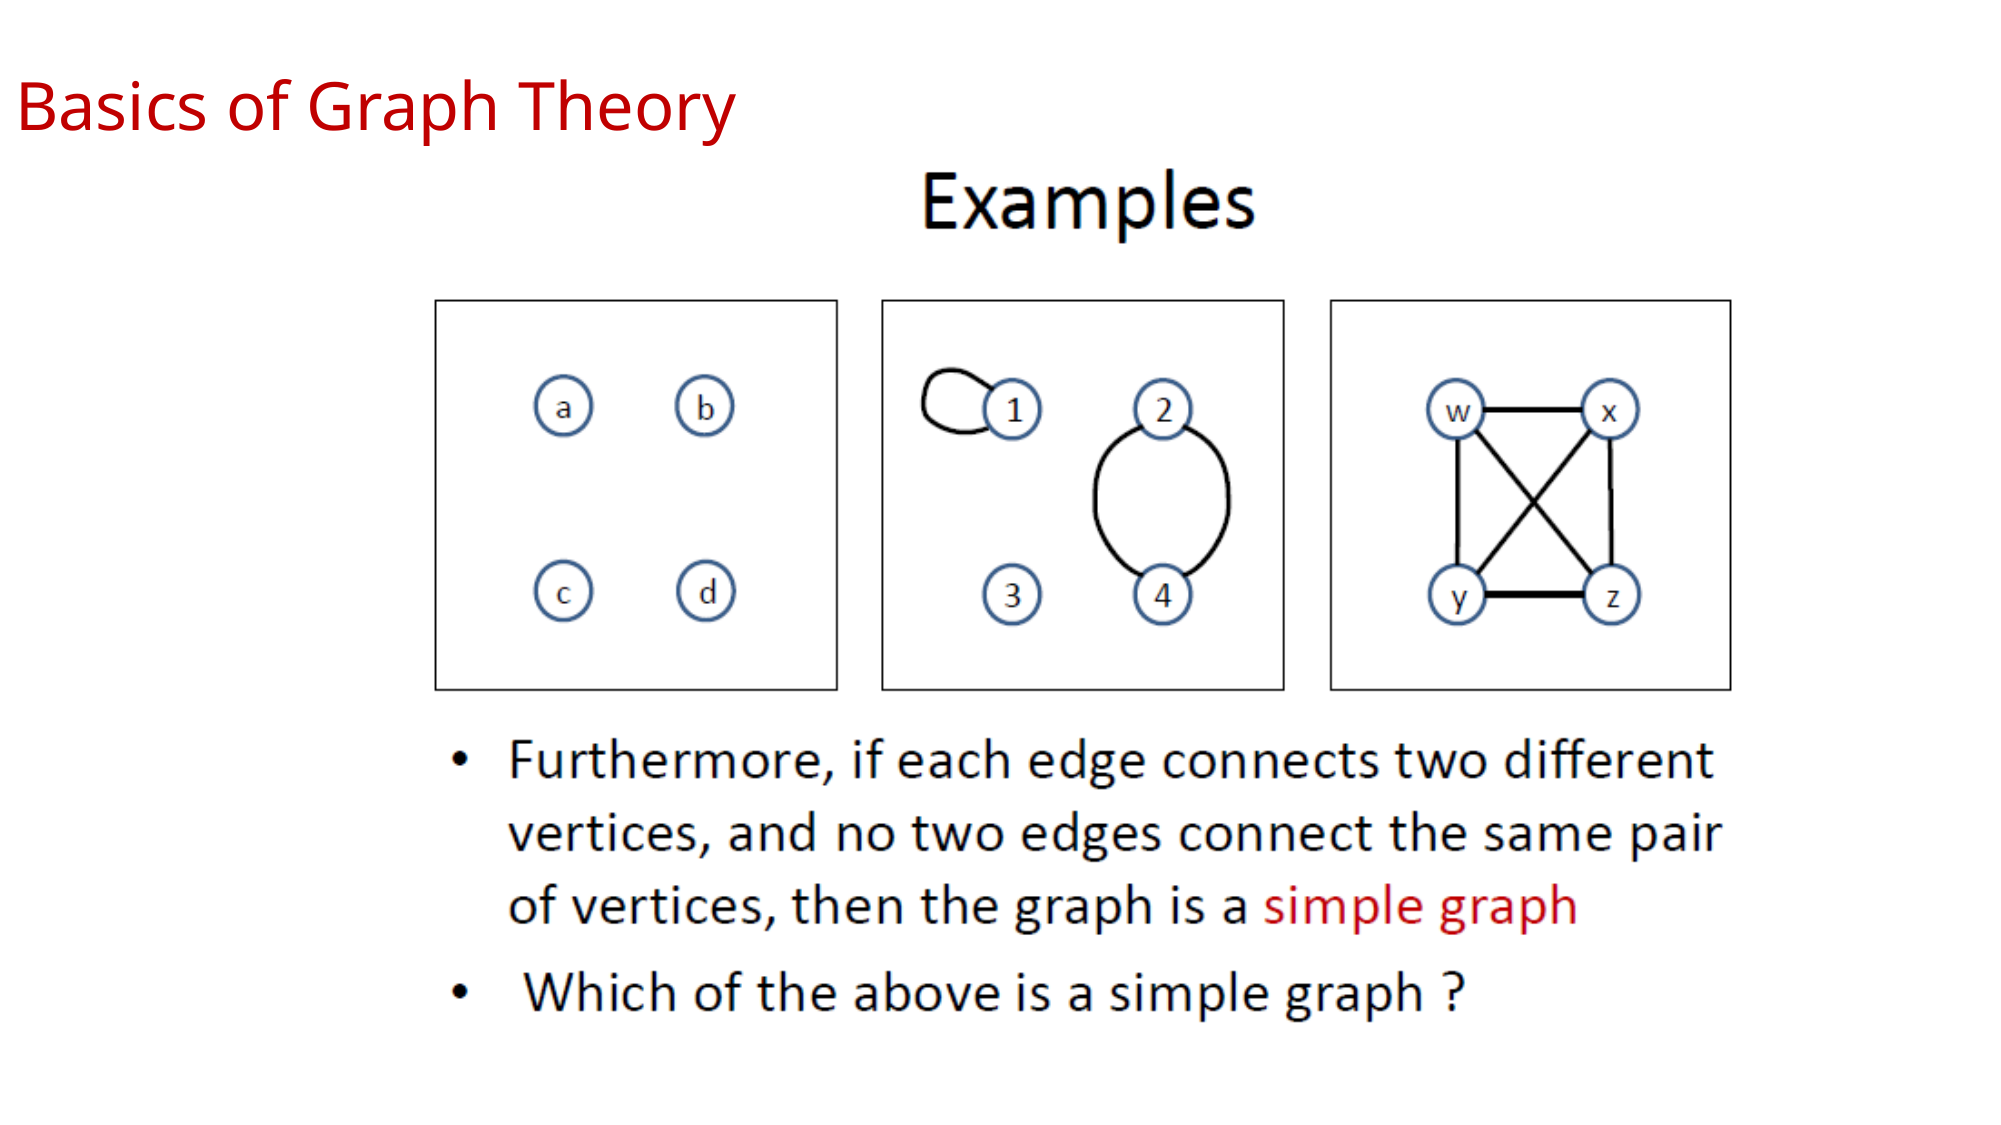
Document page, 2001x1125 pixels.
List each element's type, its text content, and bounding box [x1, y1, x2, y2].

title Basics of Graph Theory [0, 0, 1725, 218]
picture [406, 160, 1750, 1046]
